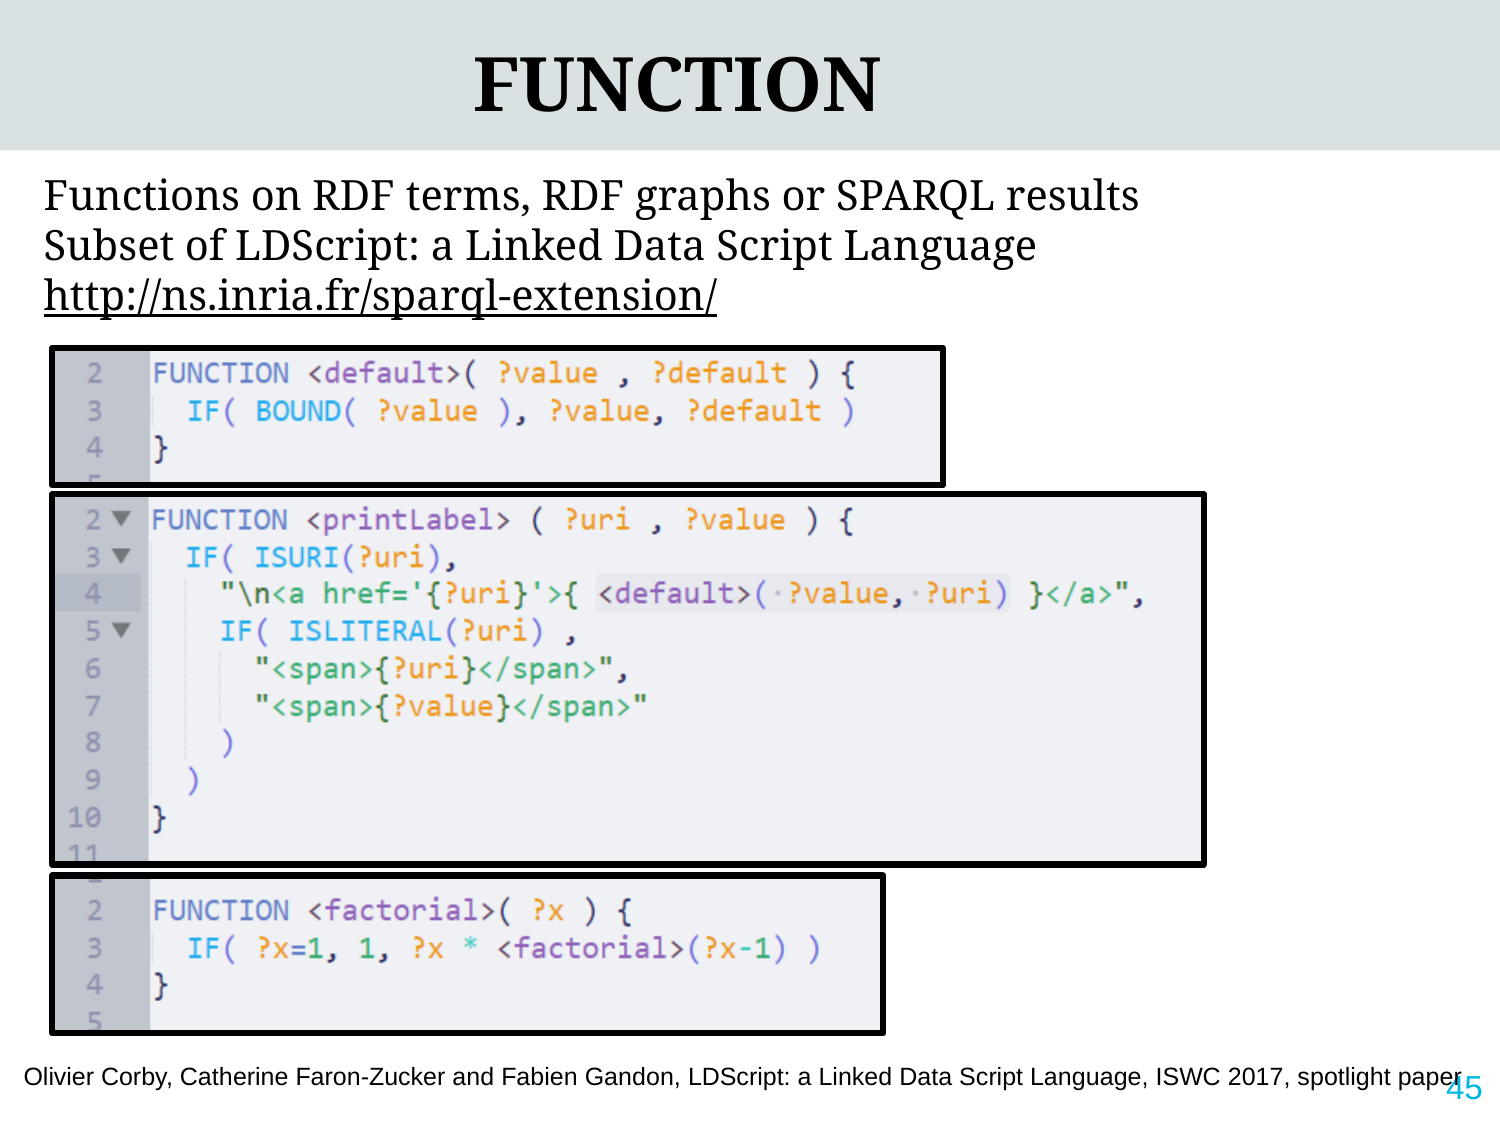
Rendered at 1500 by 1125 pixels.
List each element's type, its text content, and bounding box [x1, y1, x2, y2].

list FUNCTION [101, 36, 1254, 159]
picture [55, 350, 940, 483]
text_box Functions on RDF terms, RDF graphs or SPARQL results Subset of LDScript: a Linked Data Script Language http://ns.inria.fr/sparql-extension/ [27, 159, 1500, 335]
text_box Olivier Corby, Catherine Faron-Zucker and Fabien Gandon, LDScript: a Linked Data Script Language, ISWC 2017, spotlight paper [8, 1053, 1481, 1098]
slide_number 45 [1376, 1053, 1484, 1120]
picture [54, 878, 881, 1031]
picture [54, 497, 1201, 862]
